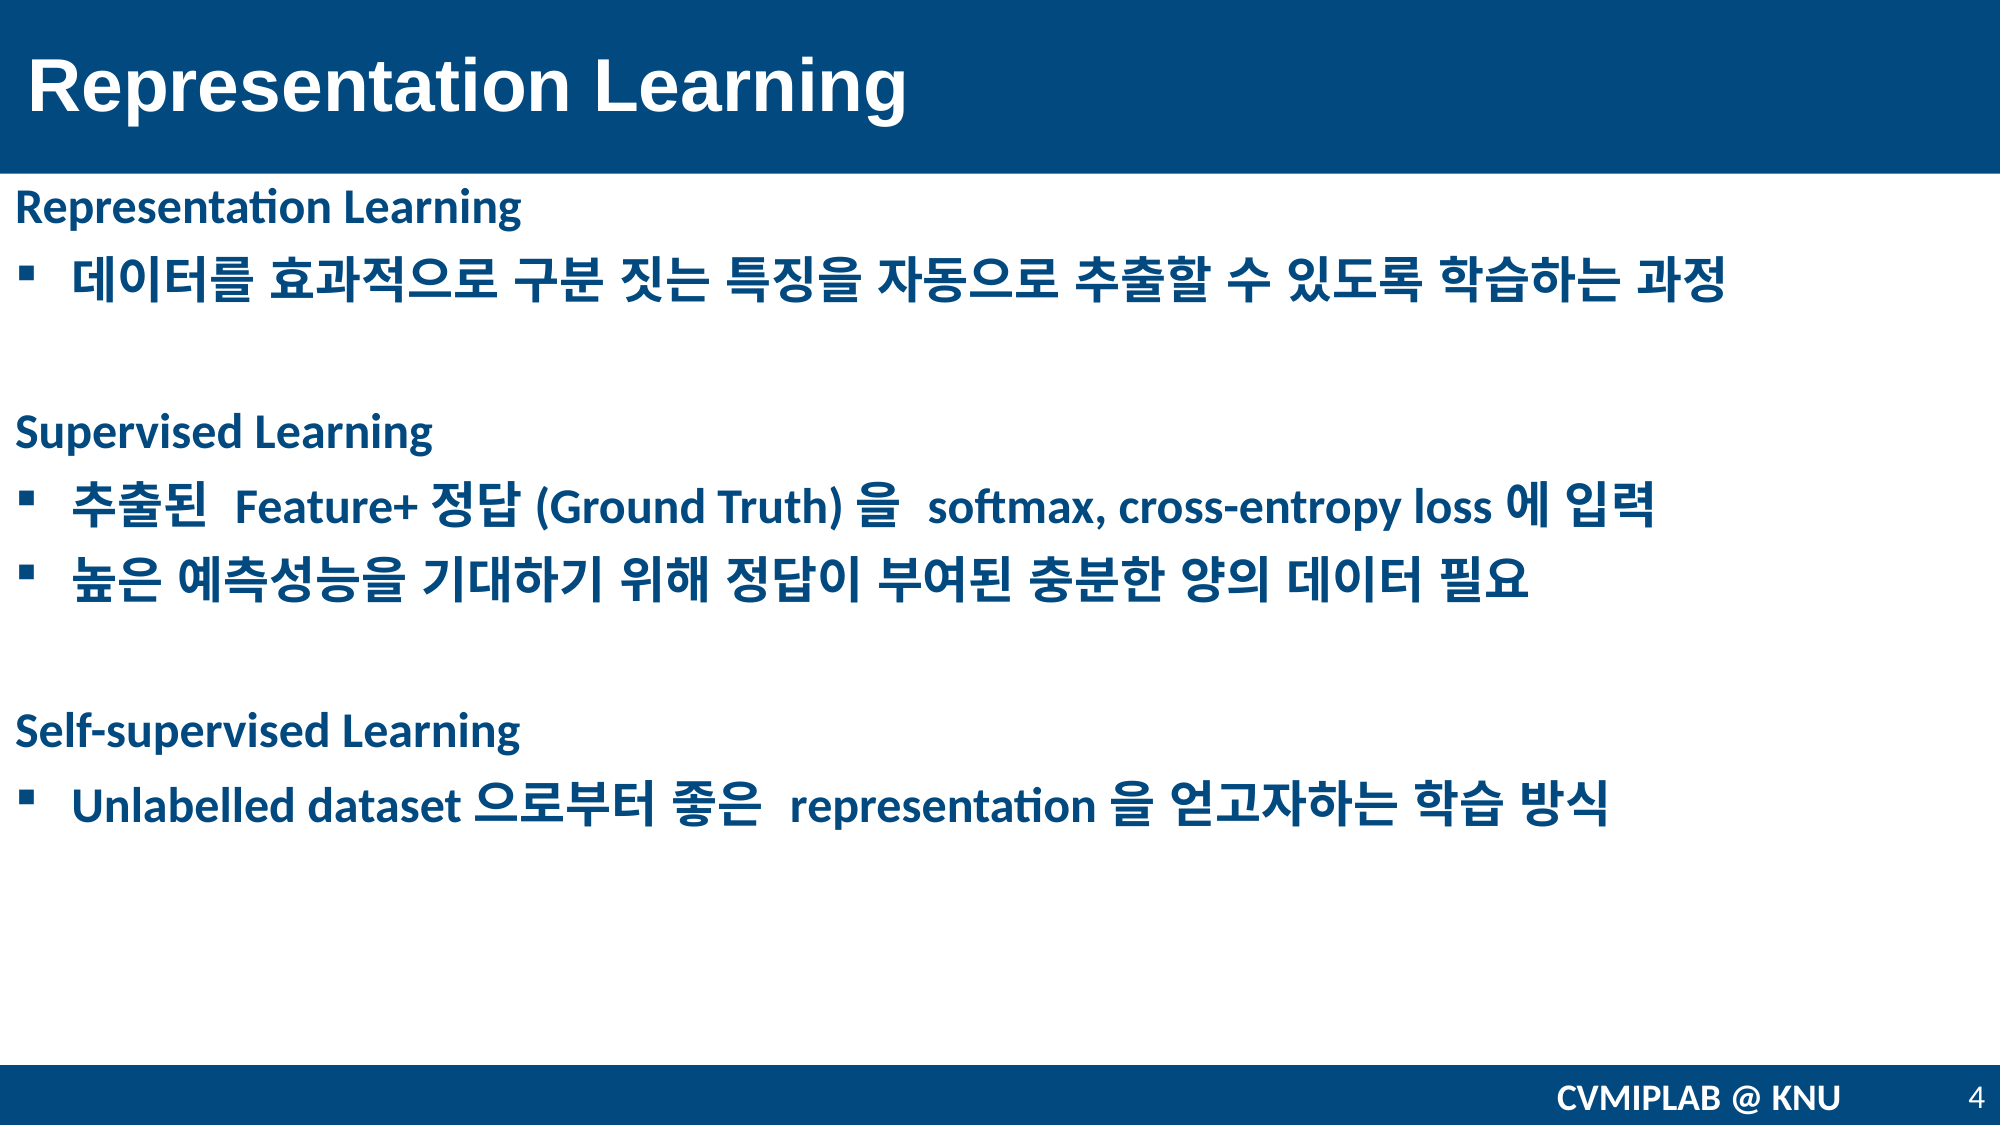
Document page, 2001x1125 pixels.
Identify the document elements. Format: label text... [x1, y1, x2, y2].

footer CVMIPLAB @ KNU [1489, 1066, 1909, 1125]
slide_number 4 [1909, 1066, 2000, 1125]
text_box Representation Learning 데이터를 효과적으로 구분 짓는 특징을 자동으로 추출할 수 있도록 학습하는 과정 Supervised Learning 추출된 Feature+정답(Ground Truth)을 softmax, cross-entropy loss에 입력 높은 예측성능을 기대하기 위해 정답이 부여된 충분한 양의 데이터 필요 Self-supervised Learning Unlabelled dataset으로부터 좋은 representation을 얻고자하는 학습 방식 [0, 173, 2000, 1066]
title Representation Learning [12, 12, 1988, 162]
